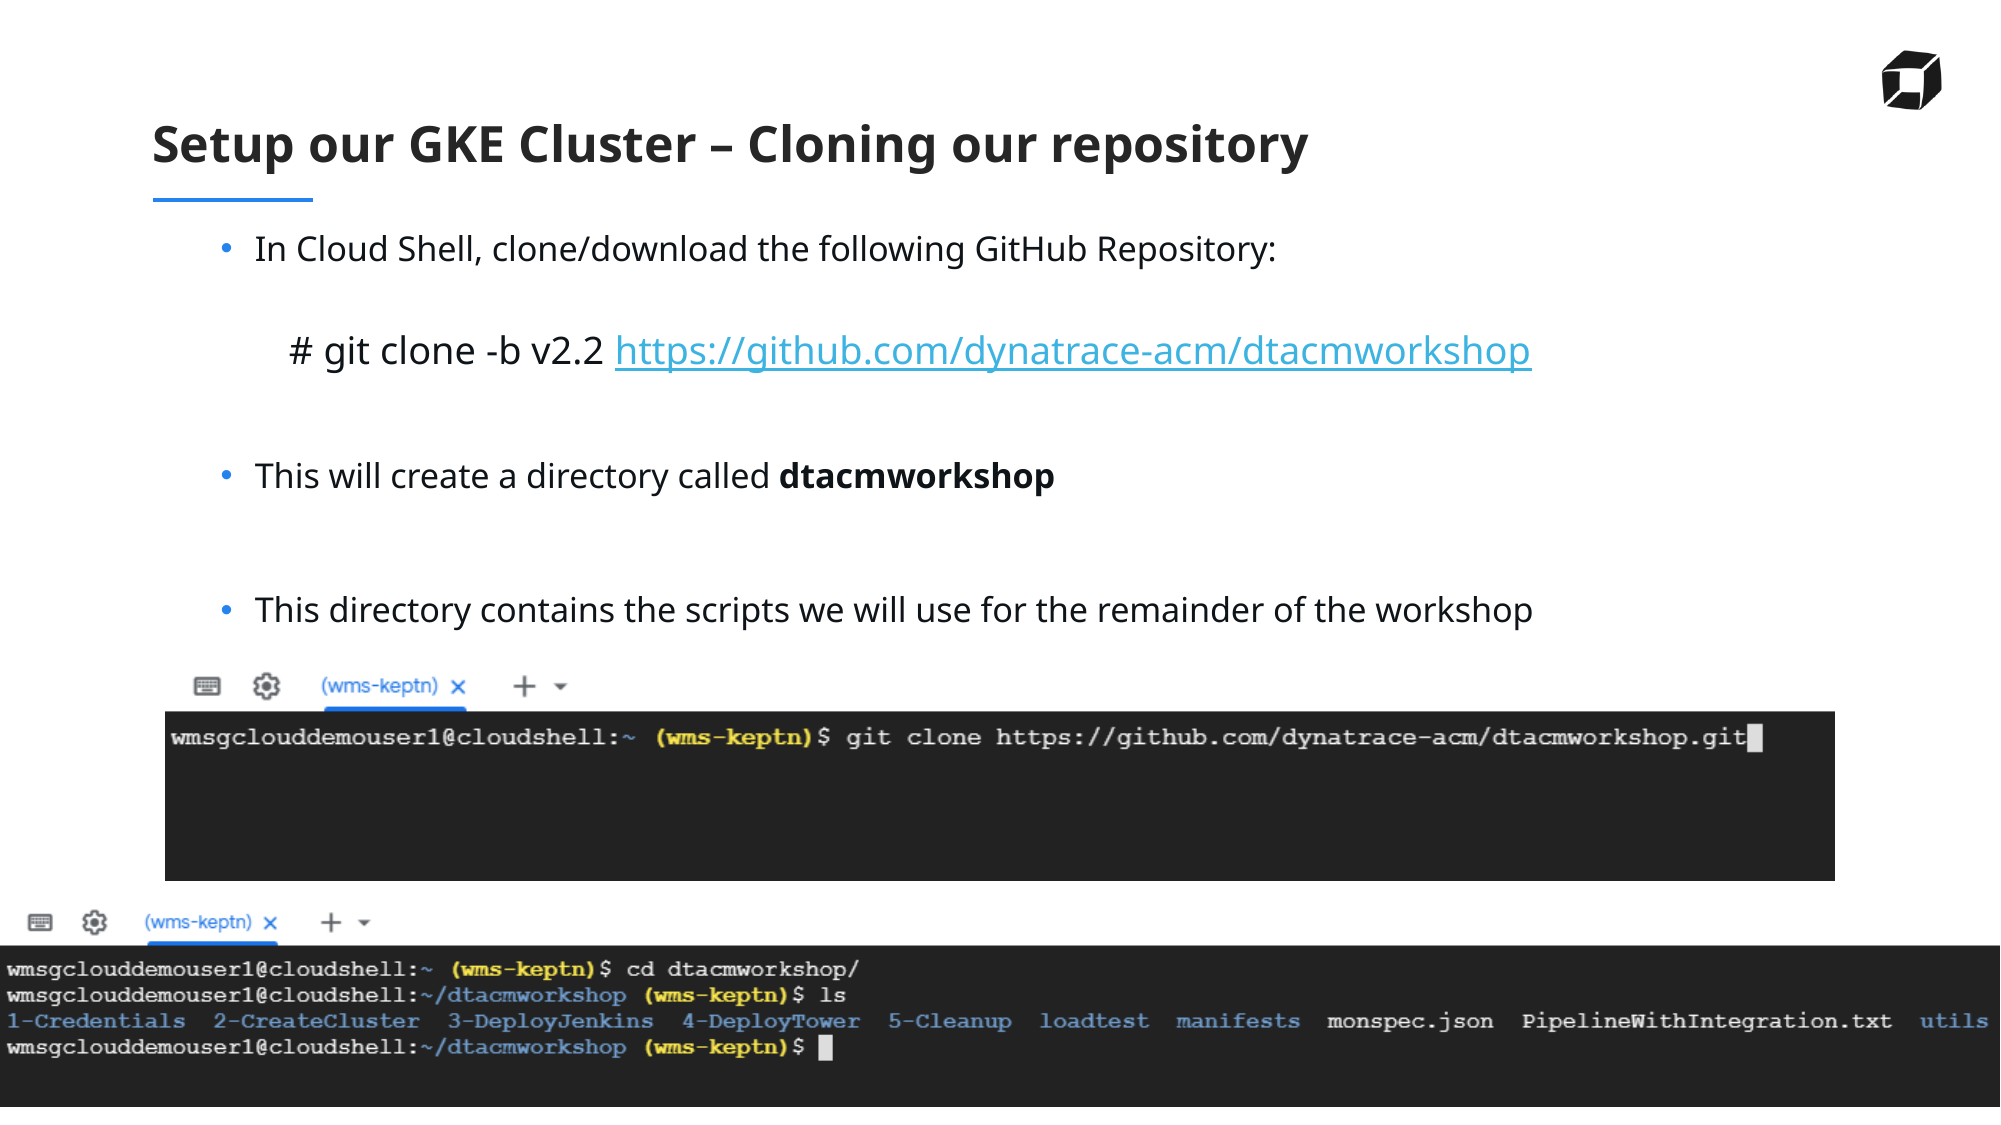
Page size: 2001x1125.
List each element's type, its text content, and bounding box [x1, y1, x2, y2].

picture [0, 904, 2000, 1108]
picture [1881, 50, 1942, 110]
picture [165, 663, 1835, 881]
title Setup our GKE Cluster – Cloning our repository [137, 59, 1863, 181]
list In Cloud Shell, clone/download the following GitHub Repository: # git clone -b v2.2 https://github.com/dynatrace-acm/dtacmworkshop This will create a directory called dtacmworkshop This directory contains the scripts we will use for the remainder of the workshop [137, 211, 1863, 639]
